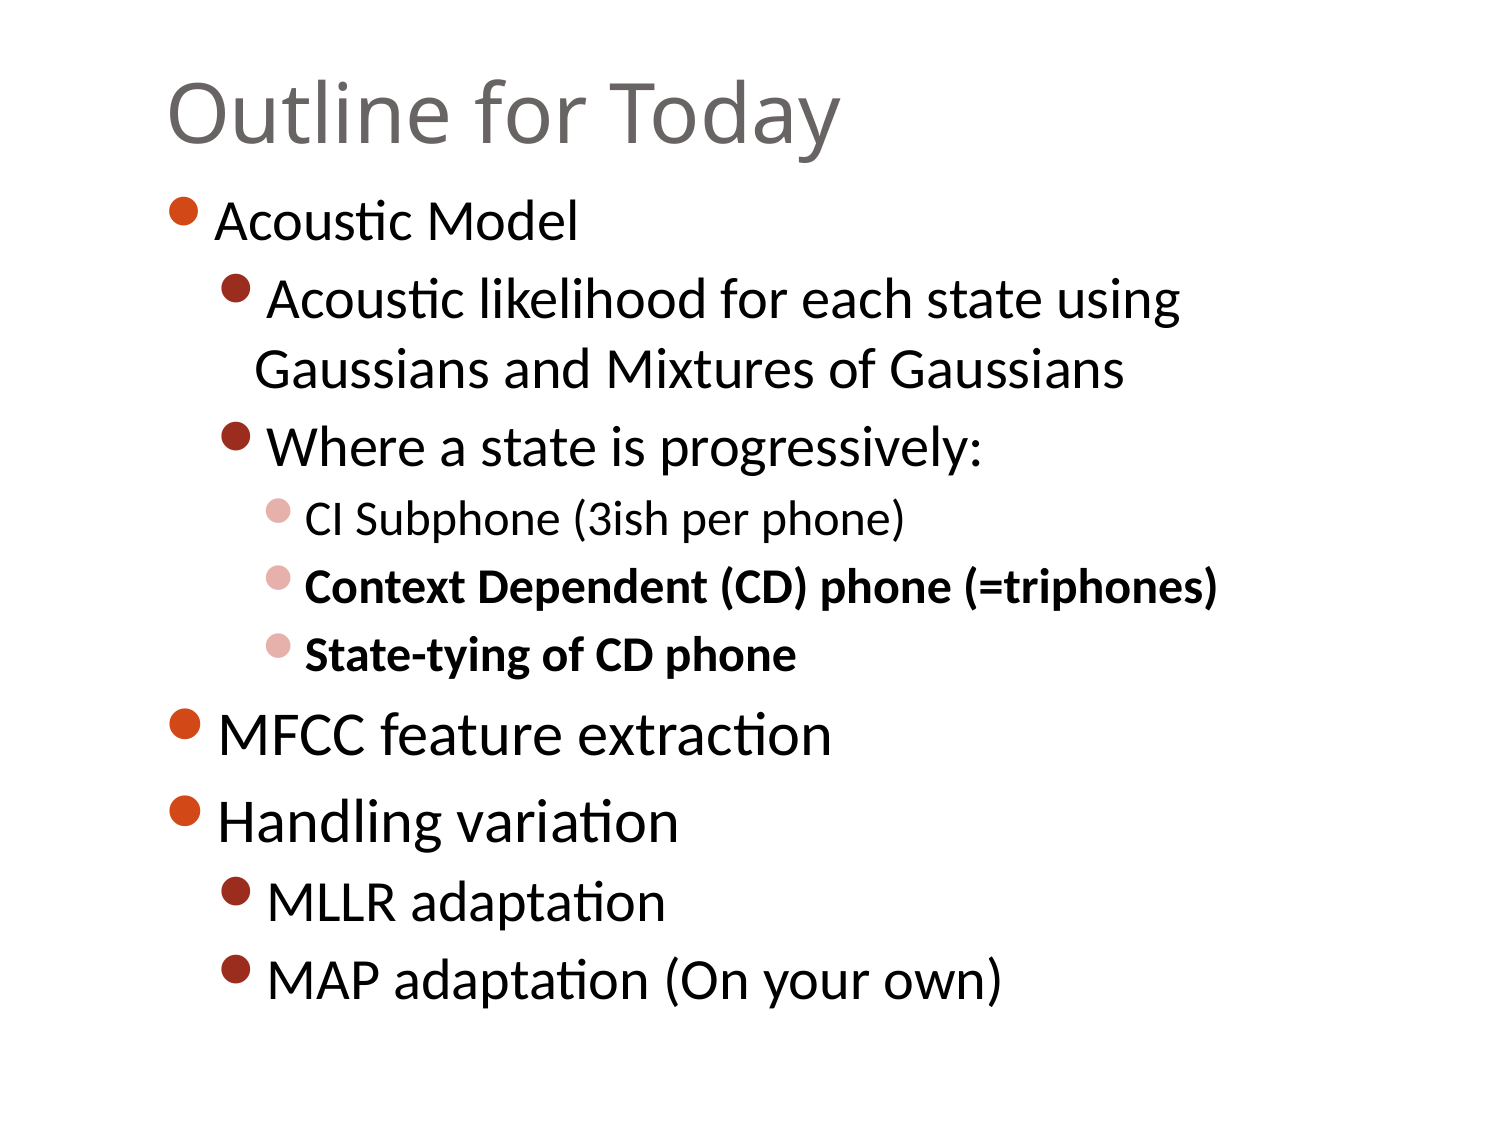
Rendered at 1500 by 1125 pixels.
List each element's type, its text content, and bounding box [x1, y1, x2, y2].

title Outline for Today [149, 44, 1426, 174]
list Acoustic Model Acoustic likelihood for each state using Gaussians and Mixtures of Gaussians Where a state is progressively: CI Subphone (3ish per phone) Context Dependent (CD) phone (=triphones) State-tying of CD phone MFCC feature extraction Handling variation MLLR adaptation MAP adaptation (On your own) [149, 174, 1426, 988]
